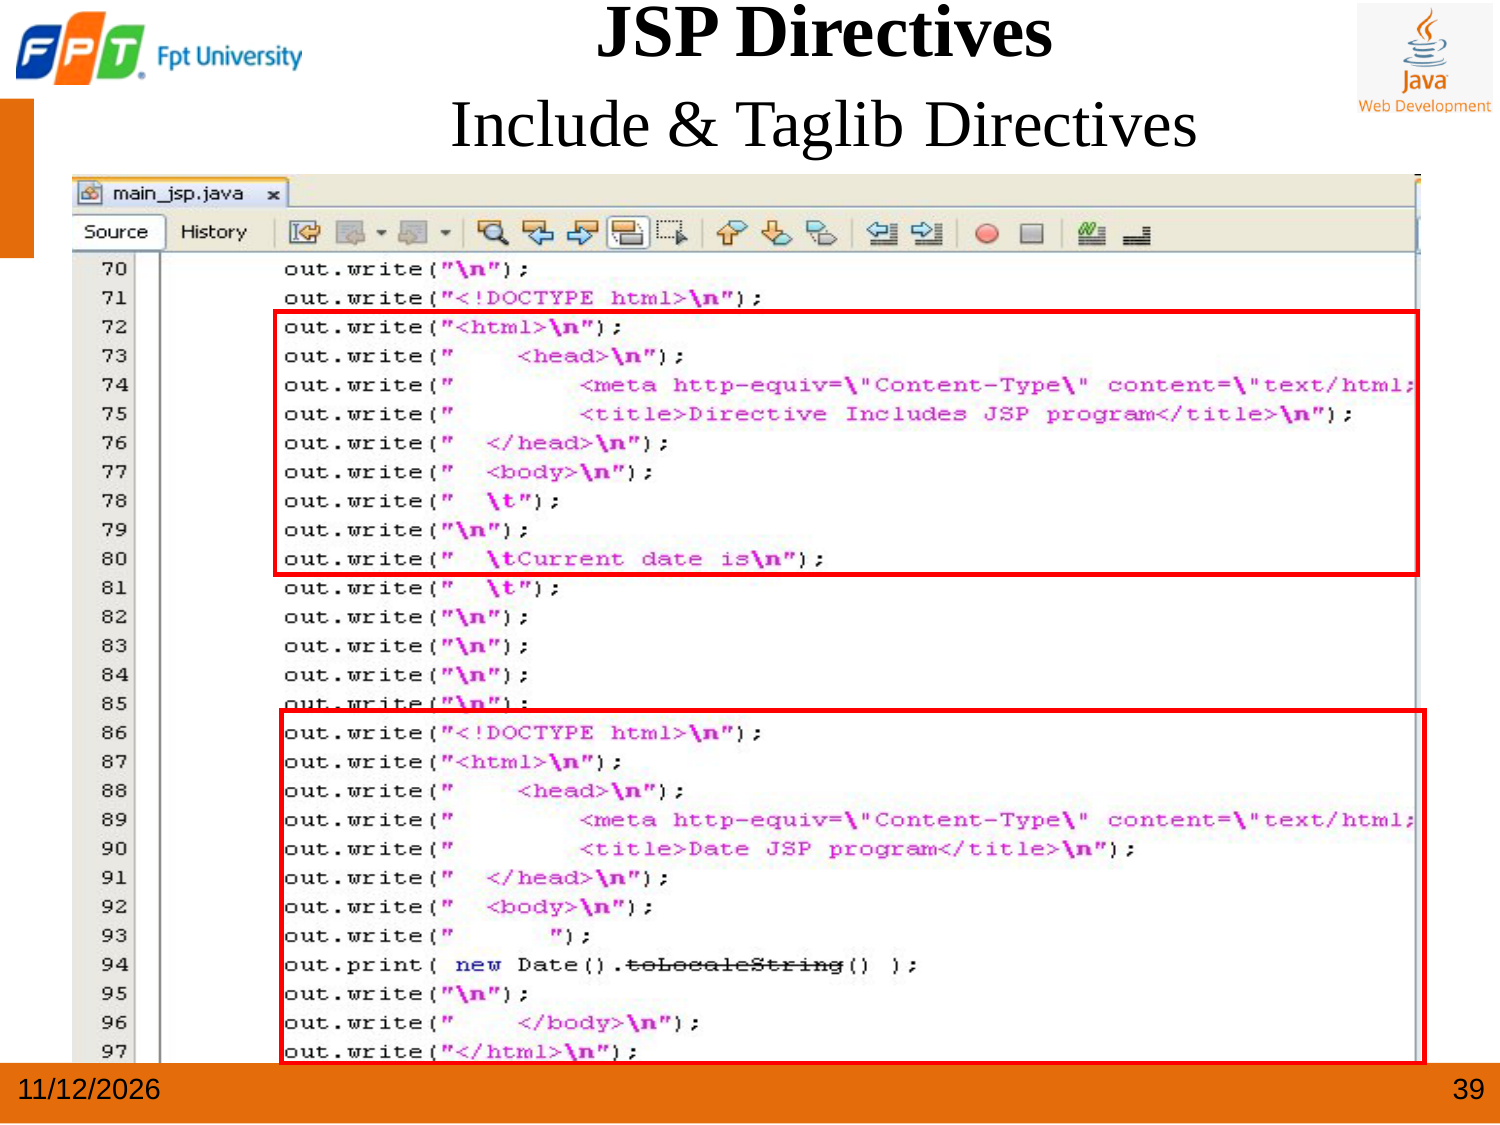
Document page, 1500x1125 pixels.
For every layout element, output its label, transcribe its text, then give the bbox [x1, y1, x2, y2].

text_box JSP Directives Include & Taglib Directives [149, 0, 1500, 143]
picture [16, 11, 149, 85]
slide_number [2, 1063, 231, 1123]
slide_number 39 [1050, 1063, 1500, 1124]
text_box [72, 174, 1425, 1064]
